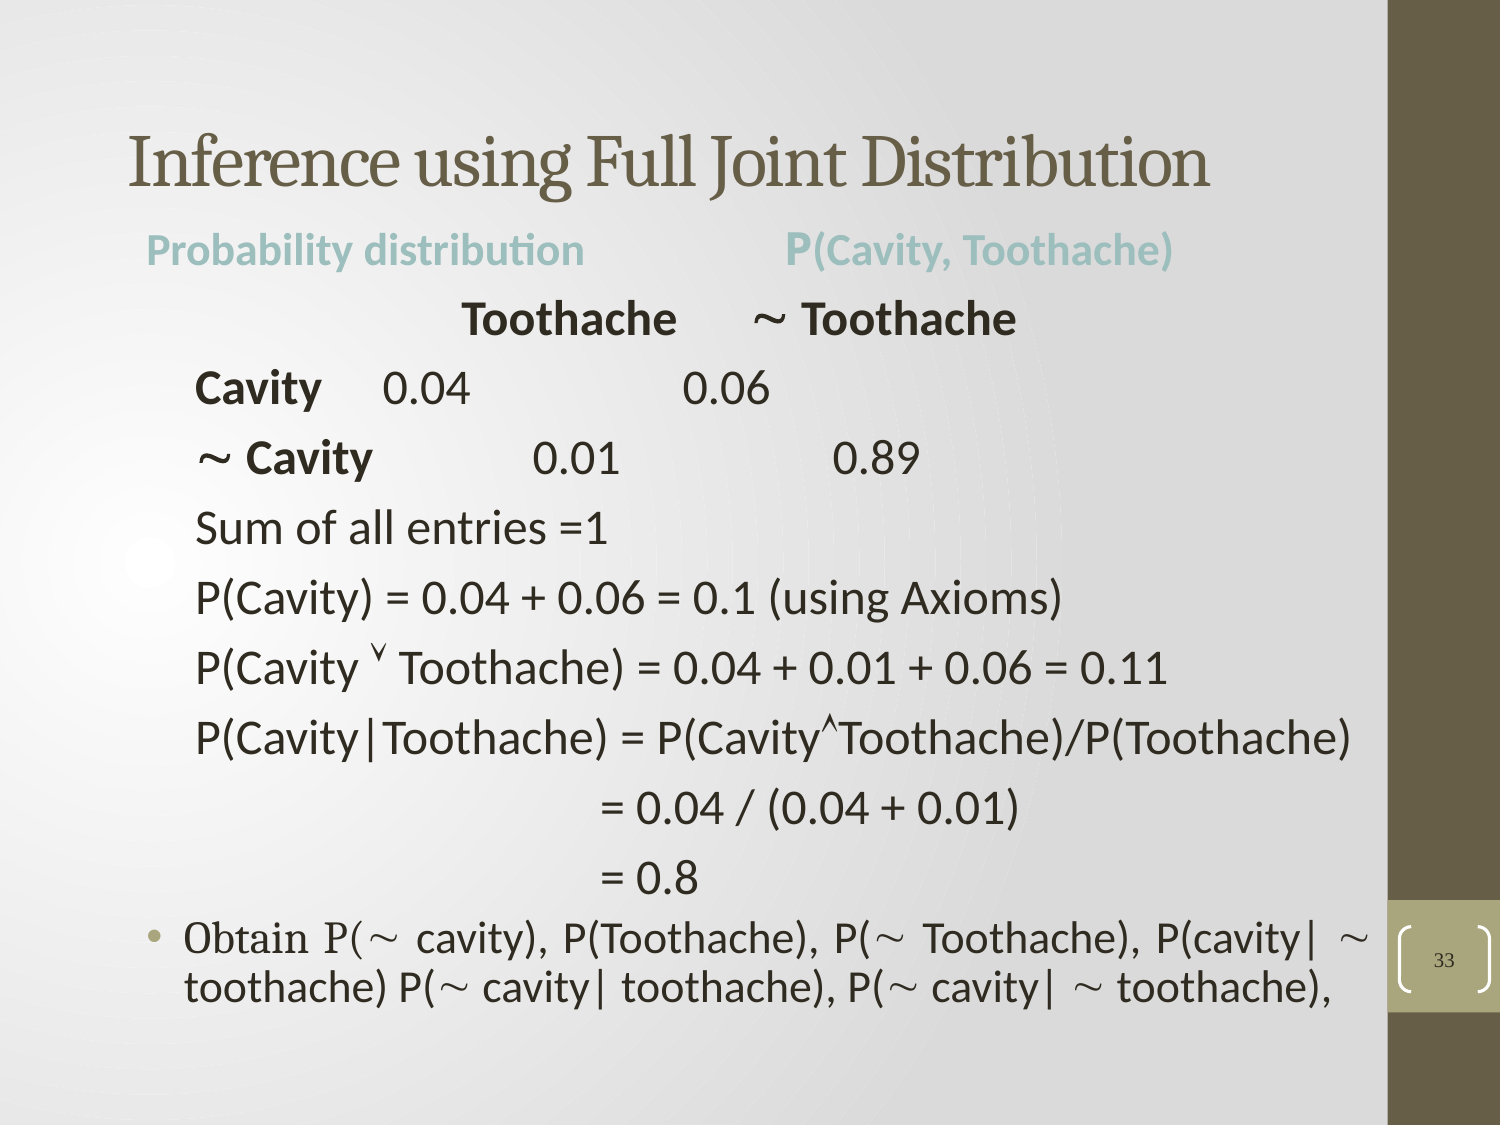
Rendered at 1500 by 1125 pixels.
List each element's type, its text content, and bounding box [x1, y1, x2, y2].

title Inference using Full Joint Distribution [112, 62, 1388, 212]
list Probability distribution P(Cavity, Toothache) Toothache  Toothache Cavity 0.04 0.06  Cavity 0.01 0.89 Sum of all entries =1 P(Cavity) = 0.04 + 0.06 = 0.1 (using Axioms) P(Cavity  Toothache) = 0.04 + 0.01 + 0.06 = 0.11 P(Cavity|Toothache) = P(CavityToothache)/P(Toothache) = 0.04 / (0.04 + 0.01) = 0.8 Obtain P( cavity), P(Toothache), P( Toothache), P(cavity|  toothache) P( cavity| toothache), P( cavity|  toothache), [112, 212, 1388, 1038]
slide_number 33 [1397, 925, 1492, 994]
